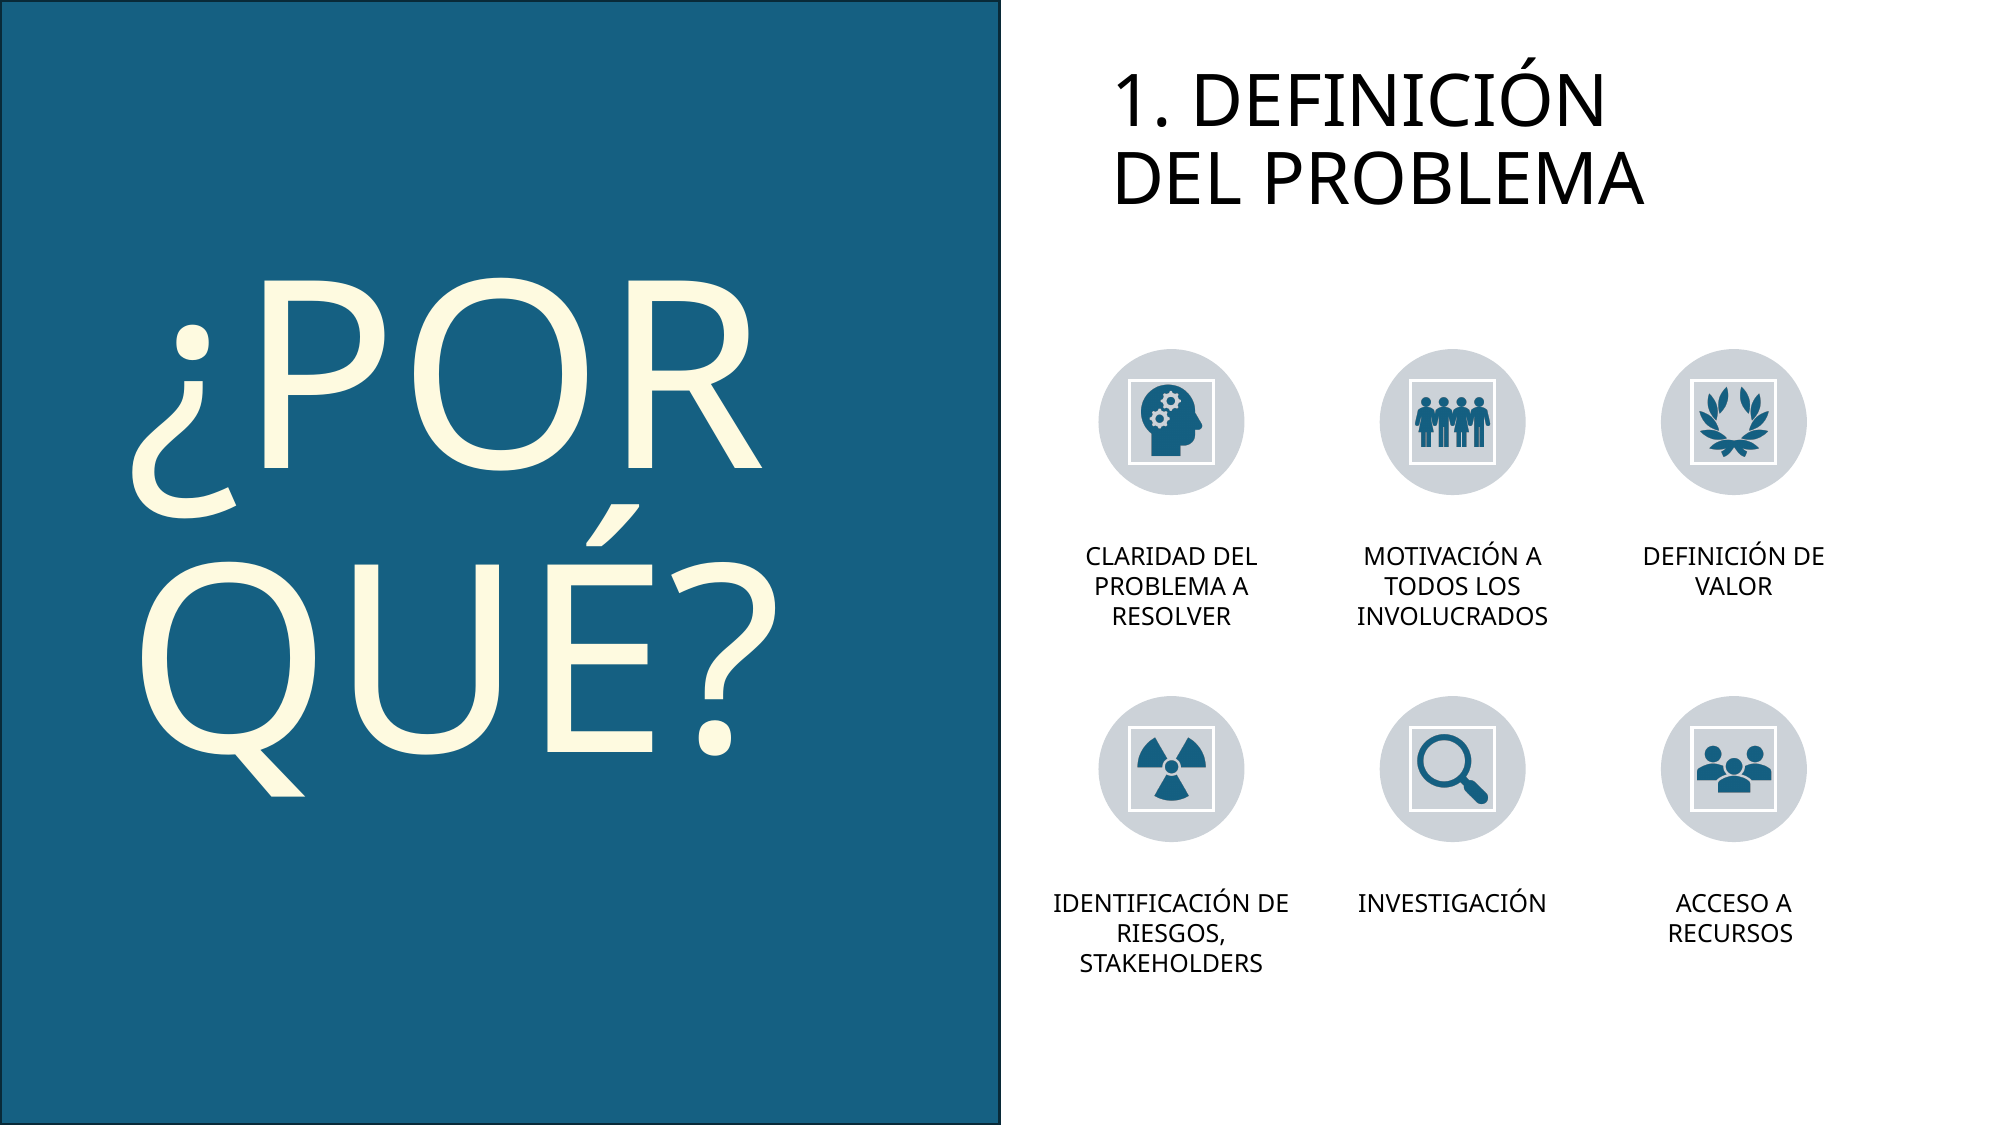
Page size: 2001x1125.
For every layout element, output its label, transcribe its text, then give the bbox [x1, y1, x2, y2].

text_box ¿POR QUÉ? [110, 234, 858, 833]
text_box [1050, 294, 1855, 1038]
text_box [0, 0, 1001, 1125]
text_box 1. DEFINICIÓN DEL PROBLEMA [1096, 56, 1662, 235]
